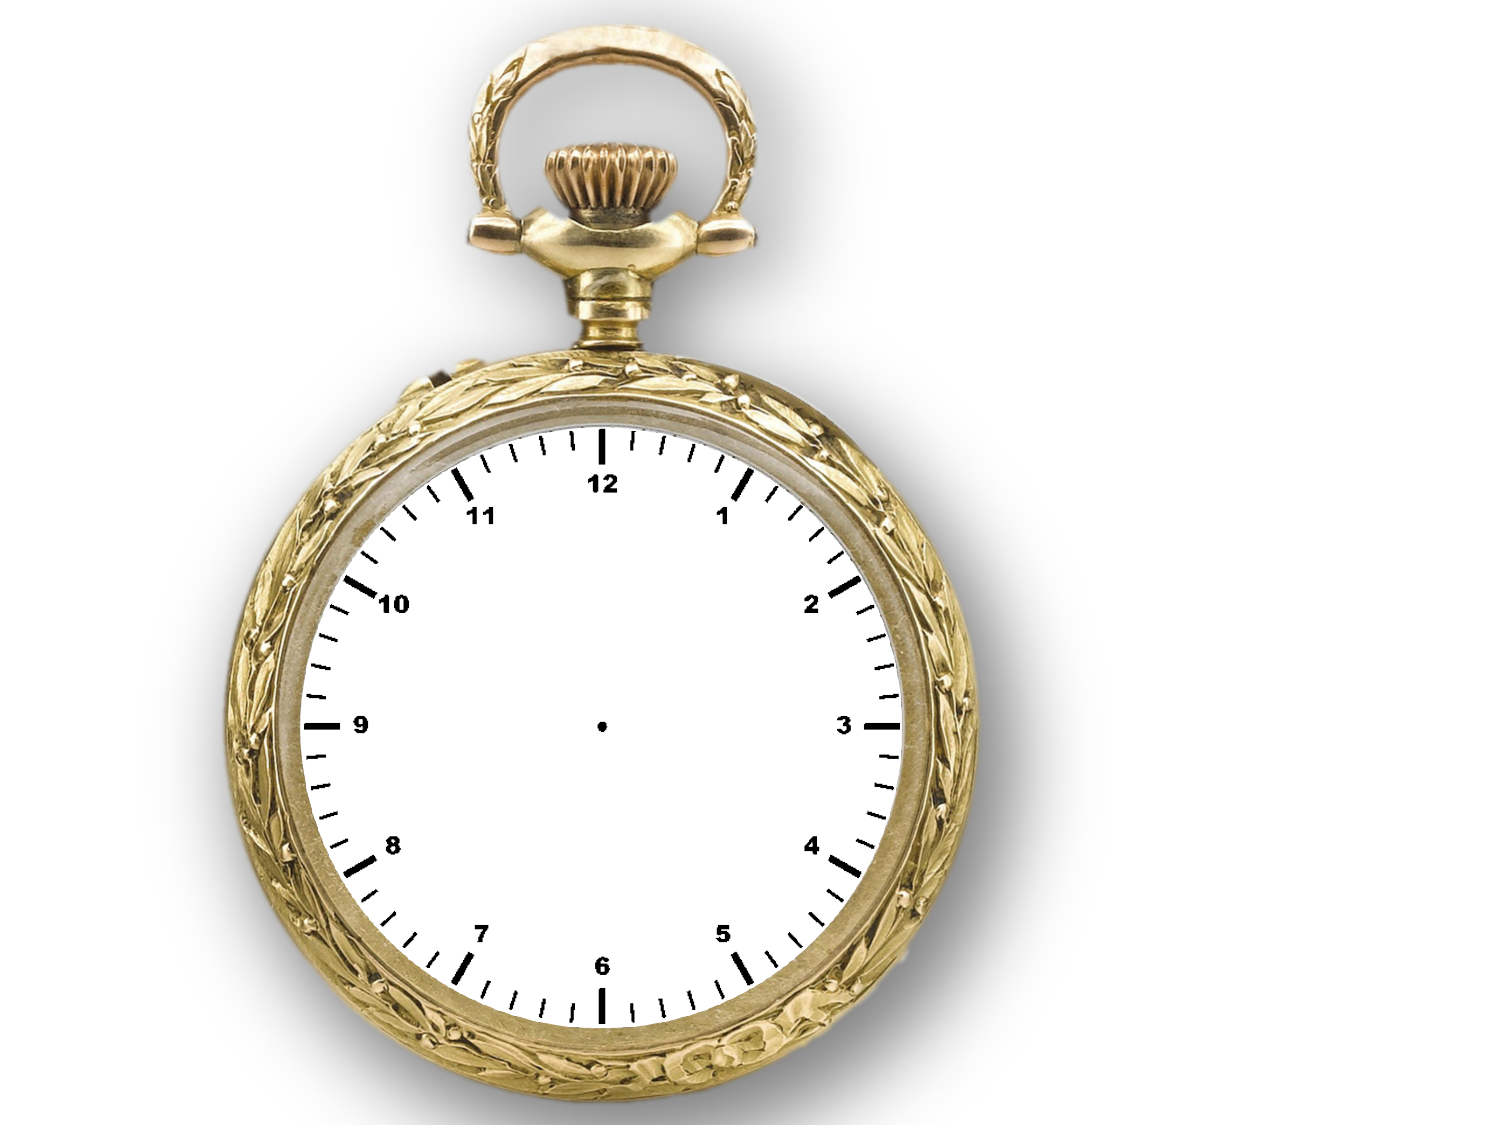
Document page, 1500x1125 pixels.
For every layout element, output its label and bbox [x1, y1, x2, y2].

text_box [104, 0, 1147, 1125]
